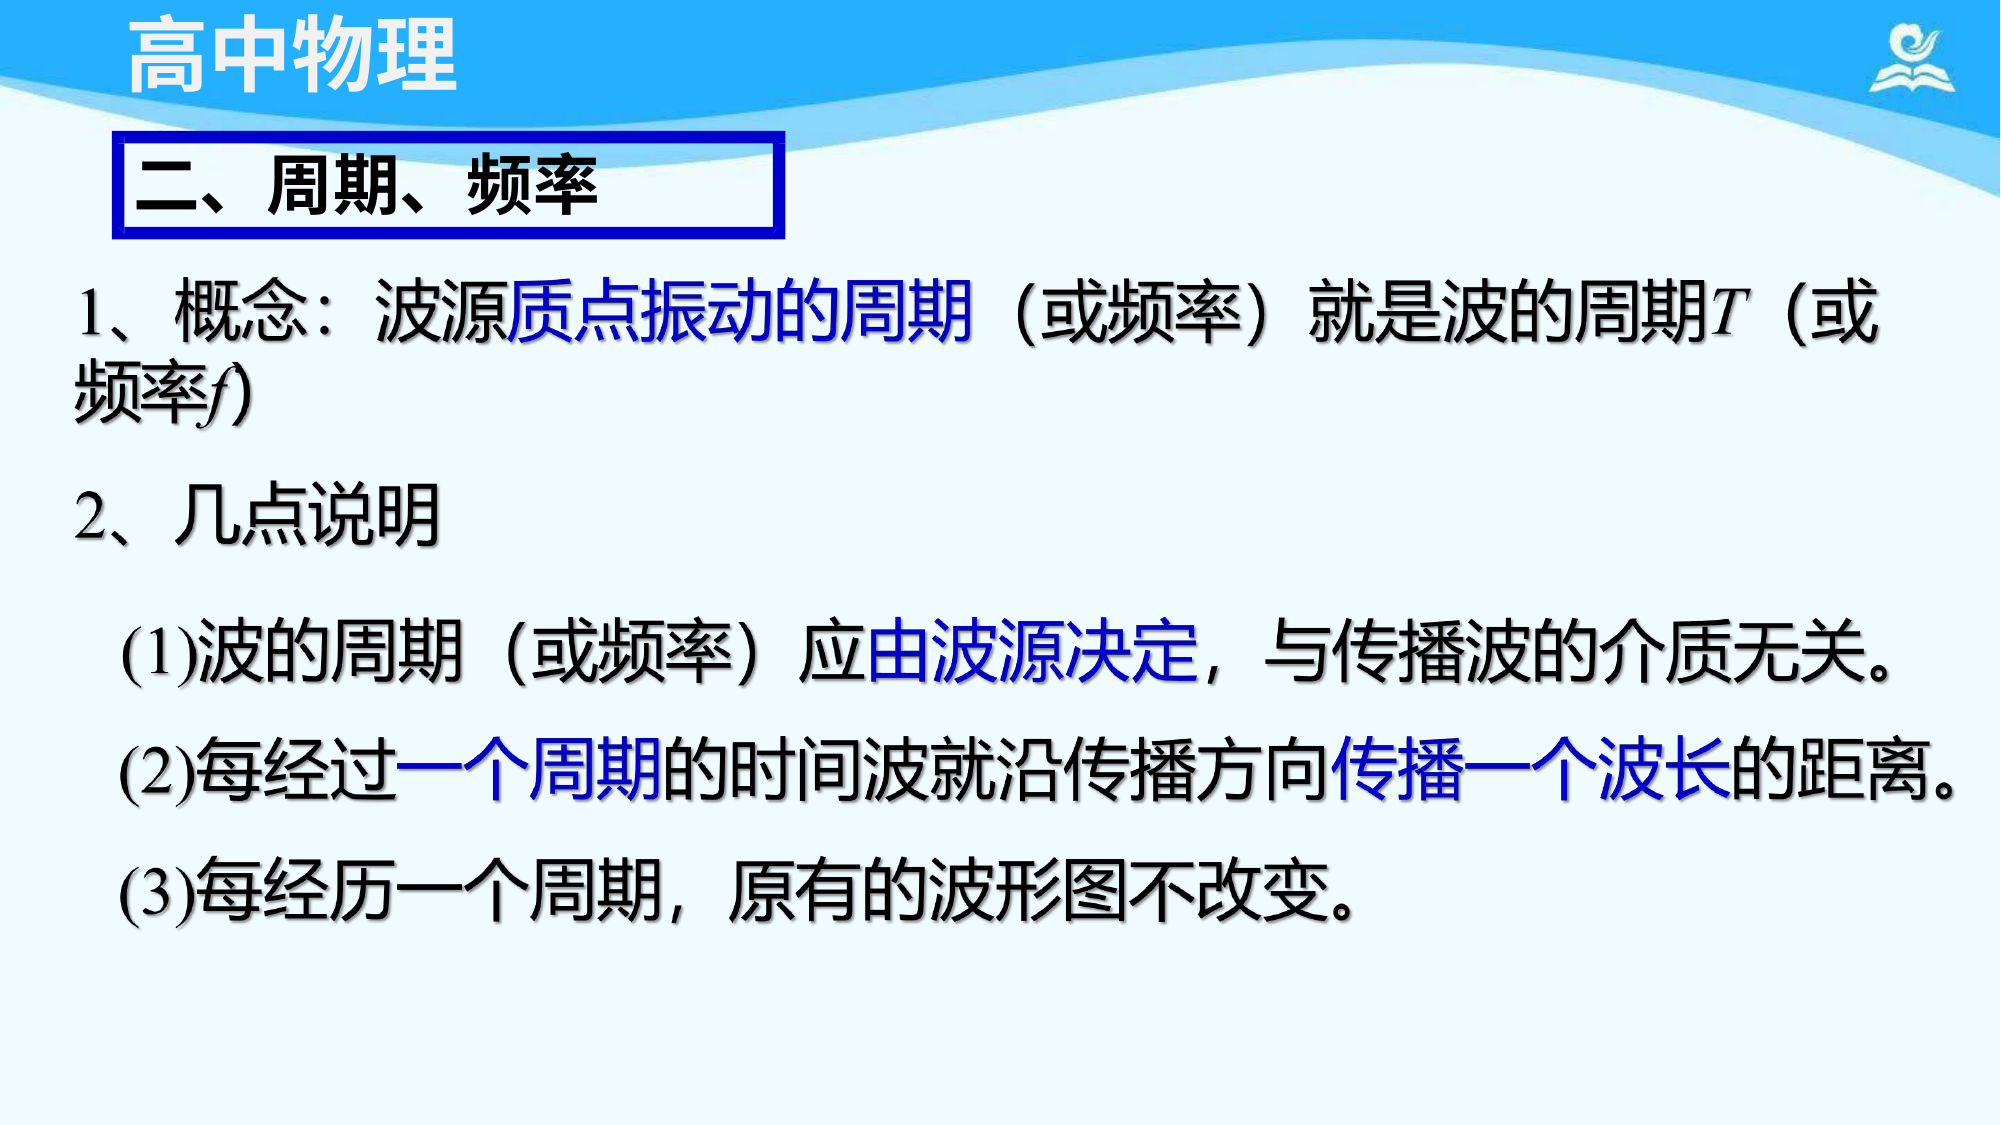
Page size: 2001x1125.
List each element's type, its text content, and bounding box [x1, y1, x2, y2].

text_box [138, 354, 214, 430]
text_box [1808, 274, 1885, 350]
text_box [668, 858, 792, 930]
text_box [192, 363, 247, 436]
text_box [1708, 285, 1758, 341]
text_box [119, 623, 203, 695]
text_box [111, 130, 786, 240]
text_box [1638, 275, 1711, 351]
text_box [117, 863, 201, 935]
text_box [504, 274, 977, 351]
text_box [78, 285, 107, 341]
text_box [195, 614, 871, 693]
text_box [117, 742, 201, 814]
text_box [1014, 274, 1644, 353]
text_box [193, 853, 666, 930]
text_box 二、周期、频率 [130, 140, 602, 223]
text_box [393, 732, 1958, 809]
text_box [71, 355, 148, 431]
text_box [792, 853, 1357, 930]
text_box 高中物理 [123, 0, 461, 102]
text_box [108, 274, 448, 350]
picture [0, 0, 2000, 1125]
text_box [438, 275, 504, 350]
text_box [72, 488, 108, 545]
text_box [867, 614, 1893, 691]
text_box [1784, 279, 1813, 353]
text_box [228, 359, 257, 433]
text_box [108, 478, 444, 554]
text_box [193, 733, 393, 808]
